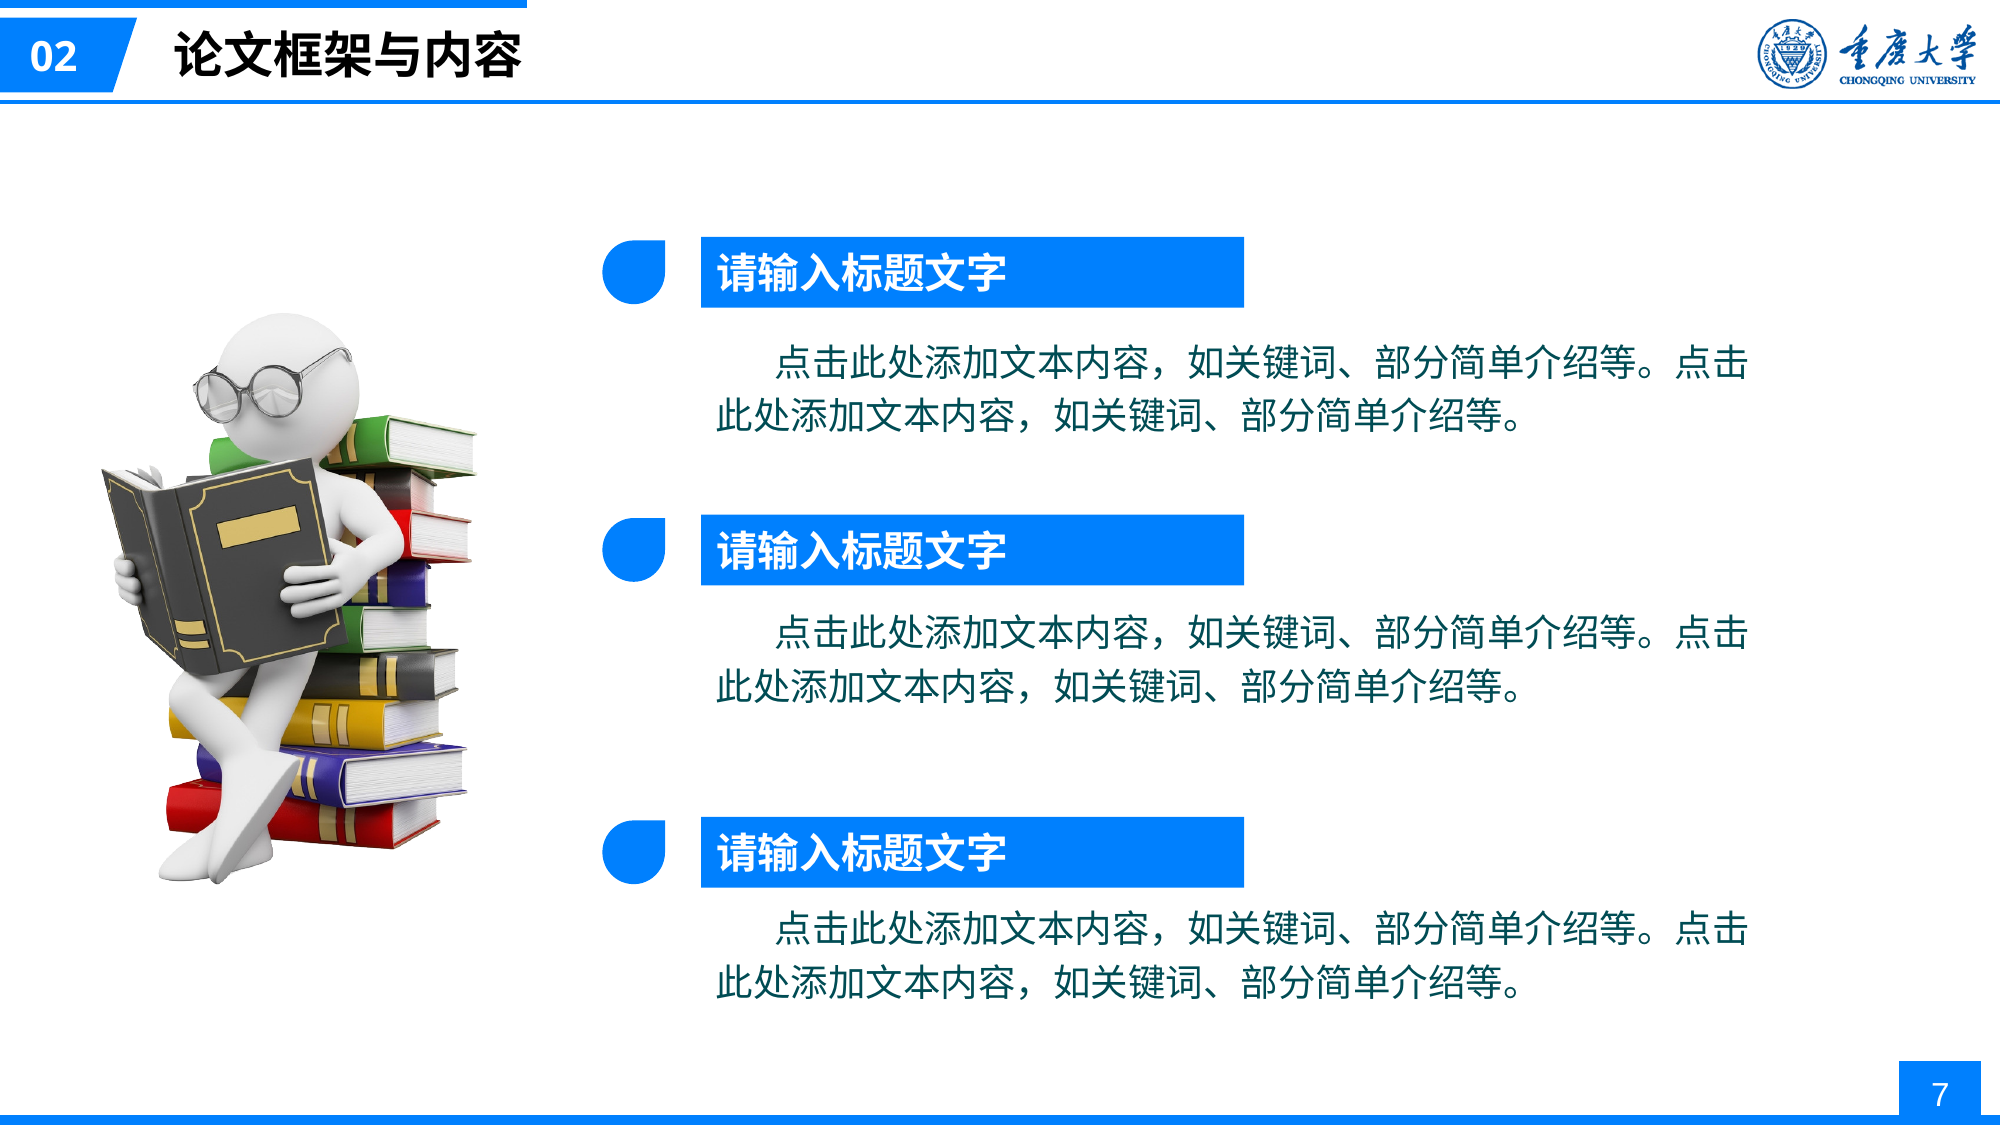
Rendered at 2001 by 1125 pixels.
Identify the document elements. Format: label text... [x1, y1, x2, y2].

text_box [0, 0, 527, 8]
text_box [0, 17, 138, 93]
text_box 点击此处添加文本内容，如关键词、部分简单介绍等。点击此处添加文本内容，如关键词、部分简单介绍等。 [701, 592, 1780, 716]
text_box 点击此处添加文本内容，如关键词、部分简单介绍等。点击此处添加文本内容，如关键词、部分简单介绍等。 [701, 322, 1780, 445]
text_box 请输入标题文字 [701, 239, 1109, 305]
text_box 请输入标题文字 [701, 819, 1126, 885]
text_box [701, 236, 1245, 308]
picture [48, 302, 528, 901]
text_box [602, 820, 666, 885]
picture [1757, 19, 1976, 89]
text_box [602, 518, 666, 582]
text_box [701, 816, 1245, 888]
text_box 7 [1916, 1066, 1965, 1115]
text_box [701, 514, 1245, 586]
text_box 02 [0, 22, 108, 87]
text_box [602, 240, 666, 305]
text_box 请输入标题文字 [701, 517, 1126, 582]
text_box 论文框架与内容 [155, 16, 543, 92]
text_box [0, 1115, 2000, 1125]
text_box 点击此处添加文本内容，如关键词、部分简单介绍等。点击此处添加文本内容，如关键词、部分简单介绍等。 [701, 888, 1780, 1012]
text_box [1899, 1061, 1981, 1115]
